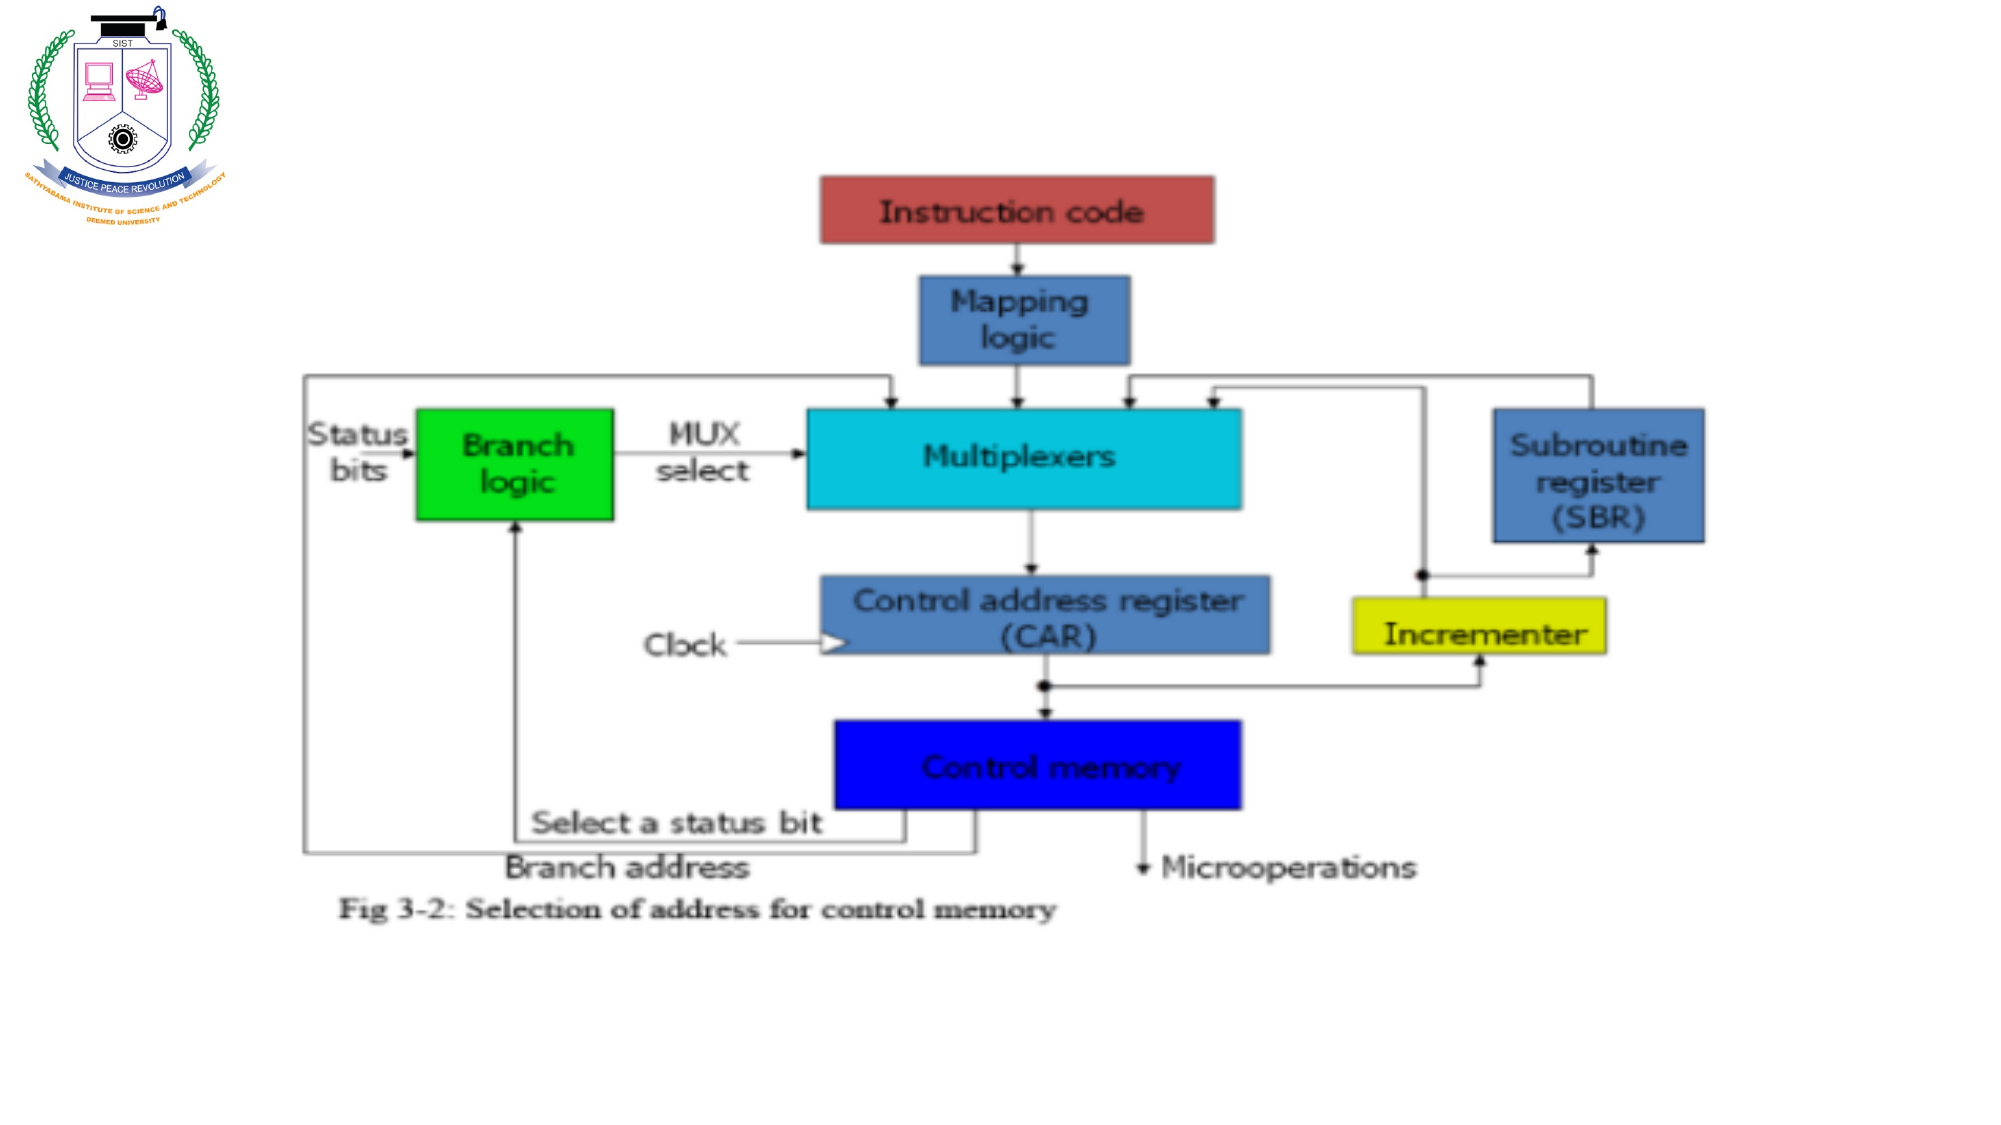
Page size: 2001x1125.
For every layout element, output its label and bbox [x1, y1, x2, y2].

picture [0, 0, 248, 248]
list [212, 161, 1788, 936]
